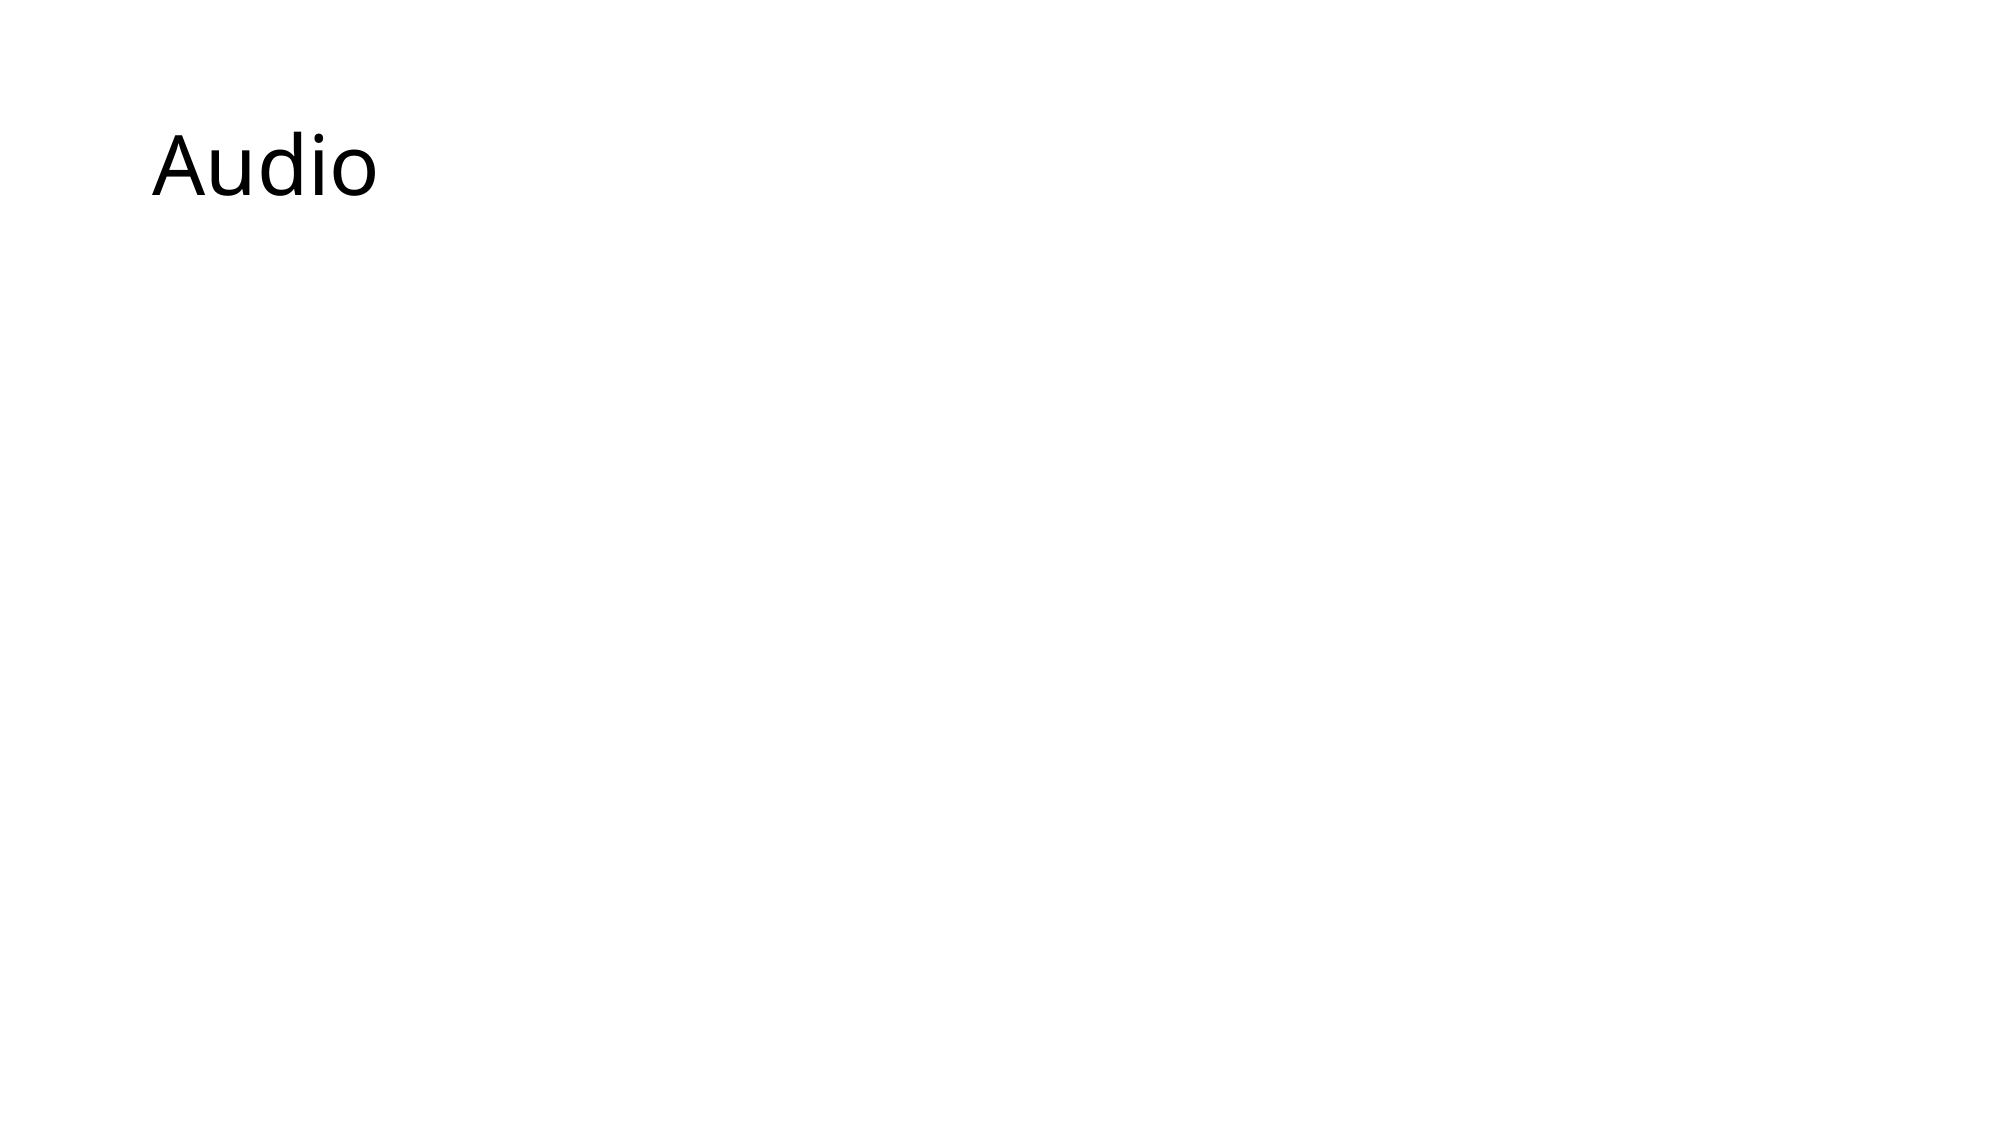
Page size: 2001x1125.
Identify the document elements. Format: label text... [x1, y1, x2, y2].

title Audio [137, 59, 1863, 278]
